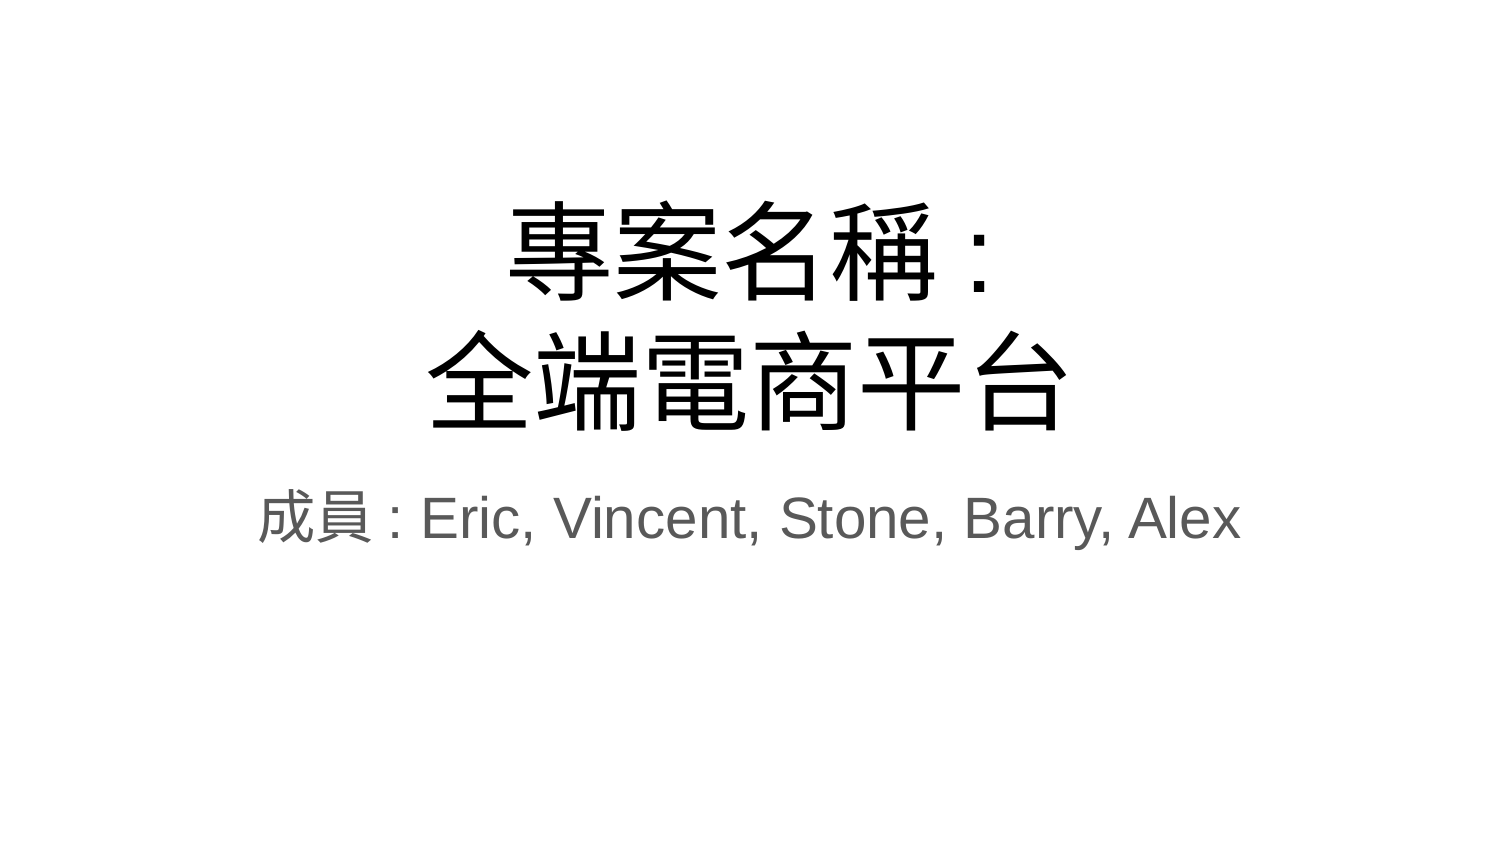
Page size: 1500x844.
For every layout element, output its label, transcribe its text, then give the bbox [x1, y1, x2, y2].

subtitle 成員: Eric, Vincent, Stone, Barry, Alex [51, 464, 1449, 595]
title 專案名稱: 全端電商平台 [51, 122, 1449, 459]
